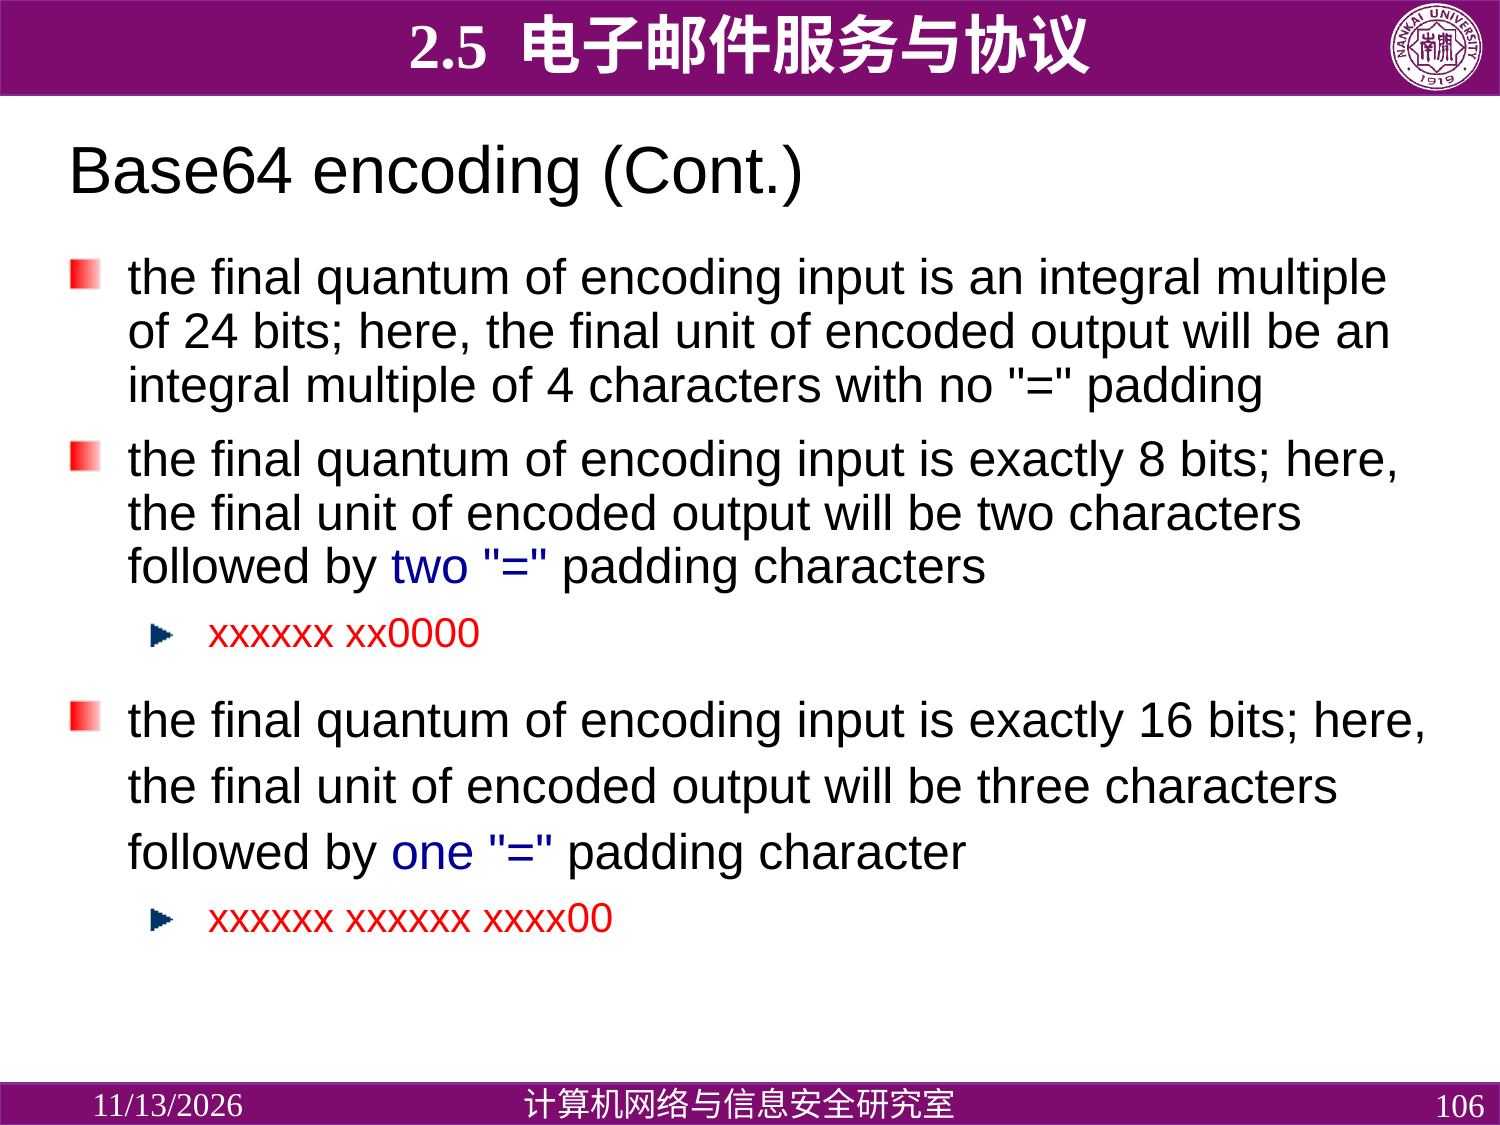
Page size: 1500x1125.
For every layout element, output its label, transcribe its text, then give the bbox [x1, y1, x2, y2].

picture [143, 616, 173, 647]
picture [1391, 4, 1482, 90]
list the final quantum of encoding input is an integral multiple of 24 bits; here, the final unit of encoded output will be an integral multiple of 4 characters with no "=" padding the final quantum of encoding input is exactly 8 bits; here, the final unit of encoded output will be two characters followed by two "=" padding characters xxxxxx xx0000 the final quantum of encoding input is exactly 16 bits; here, the final unit of encoded output will be three characters followed by one "=" padding character xxxxxx xxxxxx xxxx00 [53, 243, 1447, 1035]
title Base64 encoding (Cont.) [53, 99, 1447, 243]
picture [68, 699, 104, 735]
text_box 2.5 电子邮件服务与协议 [108, 5, 1391, 90]
picture [68, 439, 104, 475]
picture [143, 901, 173, 931]
picture [68, 257, 104, 293]
